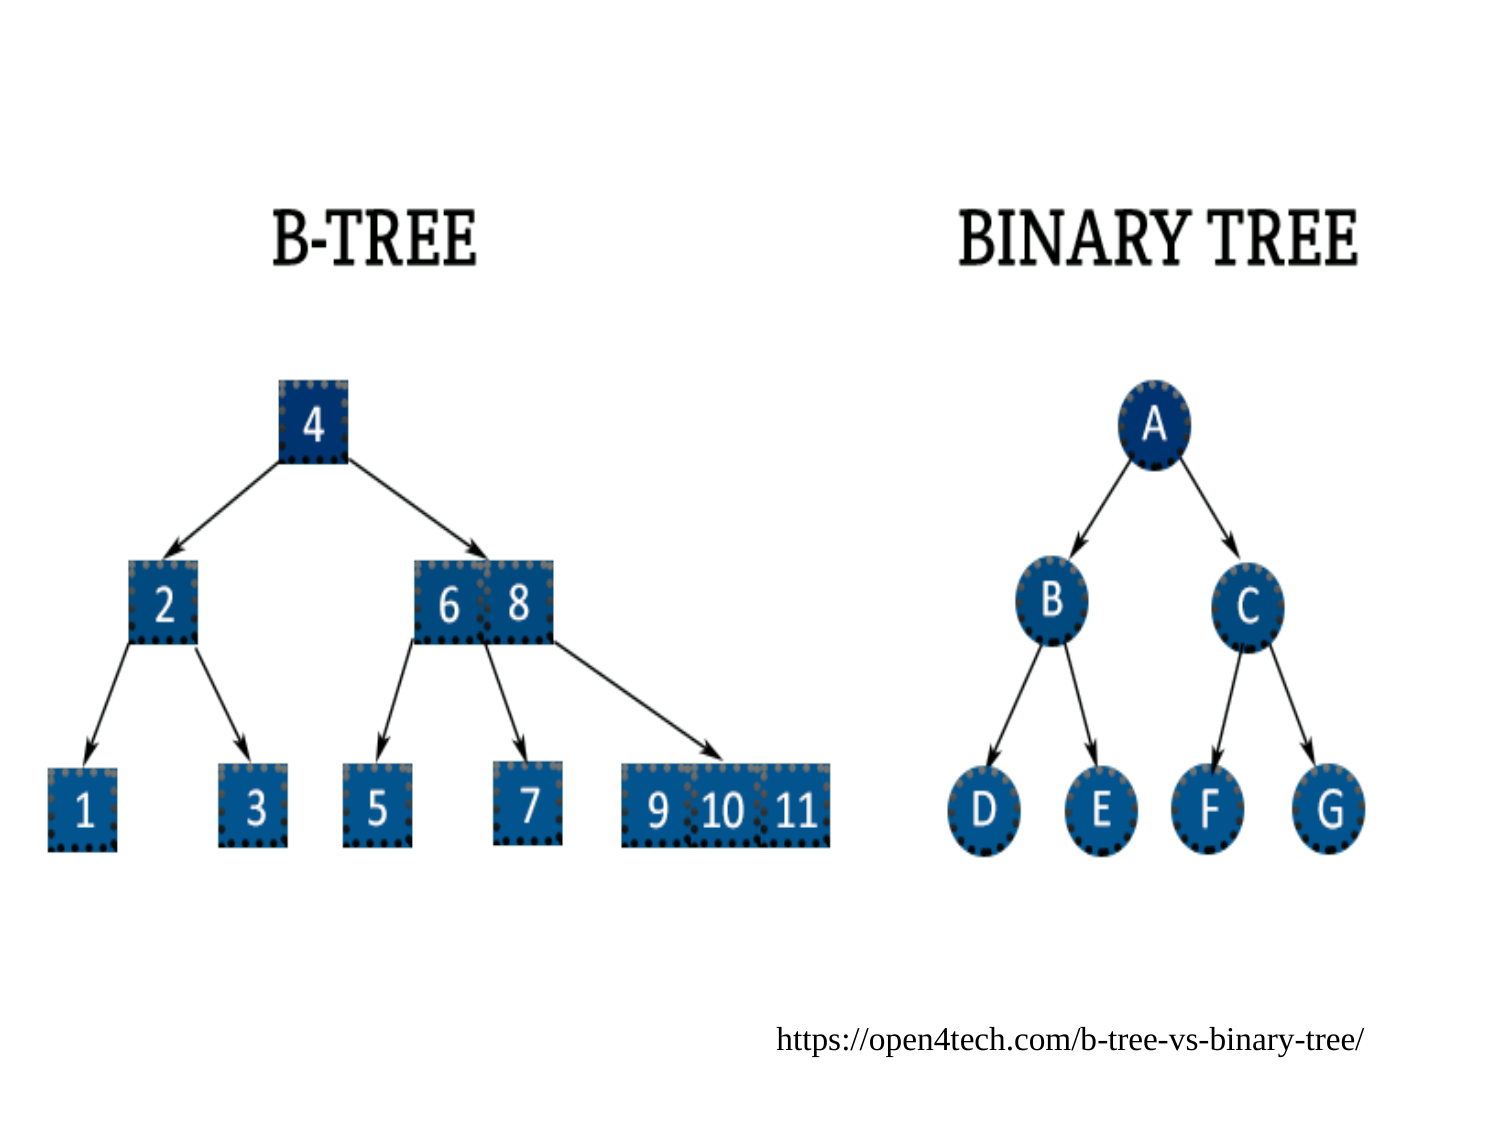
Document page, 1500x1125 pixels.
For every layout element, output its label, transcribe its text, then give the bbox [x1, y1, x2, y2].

text_box https://open4tech.com/b-tree-vs-binary-tree/ [761, 1009, 1500, 1065]
picture [17, 125, 1483, 1038]
